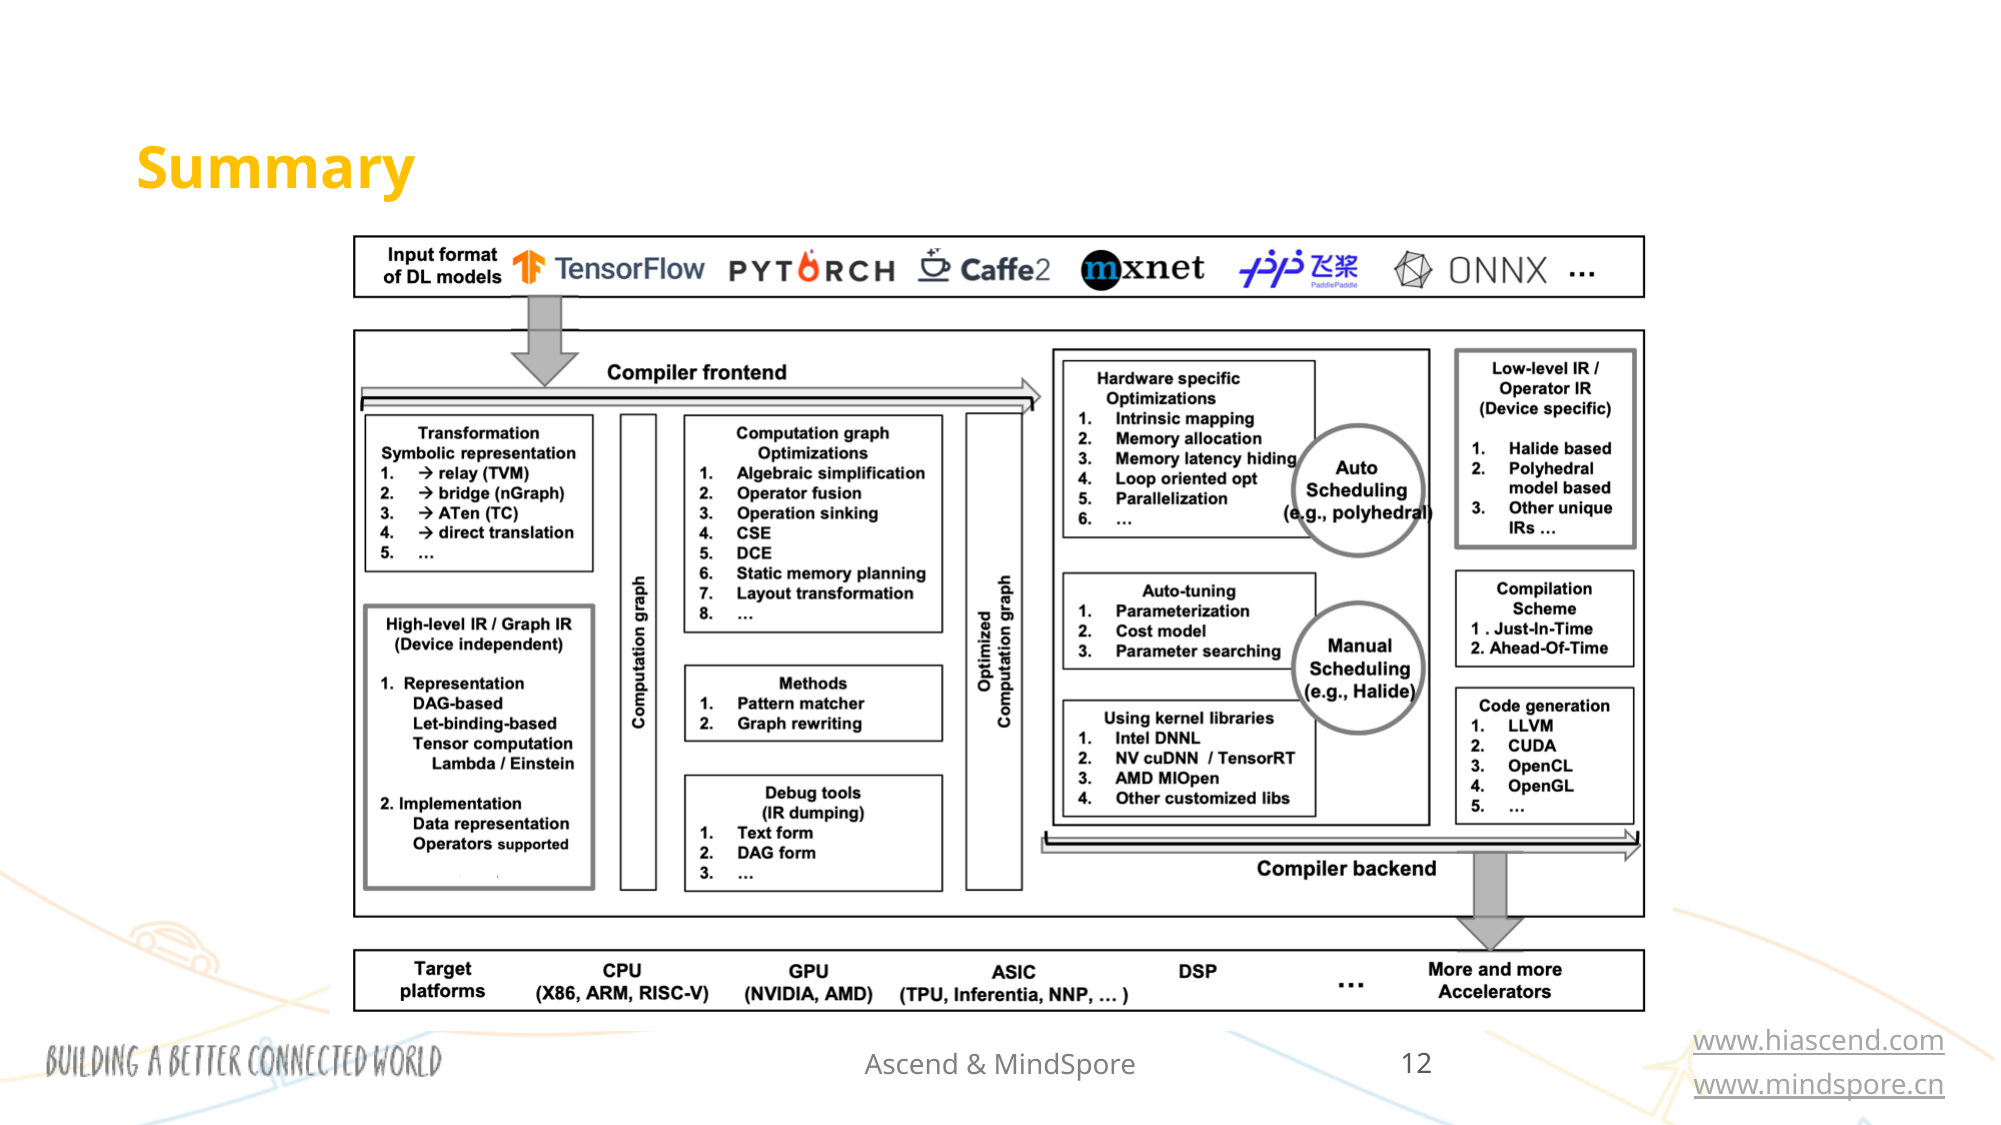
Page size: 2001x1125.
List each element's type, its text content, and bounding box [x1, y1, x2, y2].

text_box Summary [121, 123, 1882, 220]
picture [23, 219, 1673, 1105]
